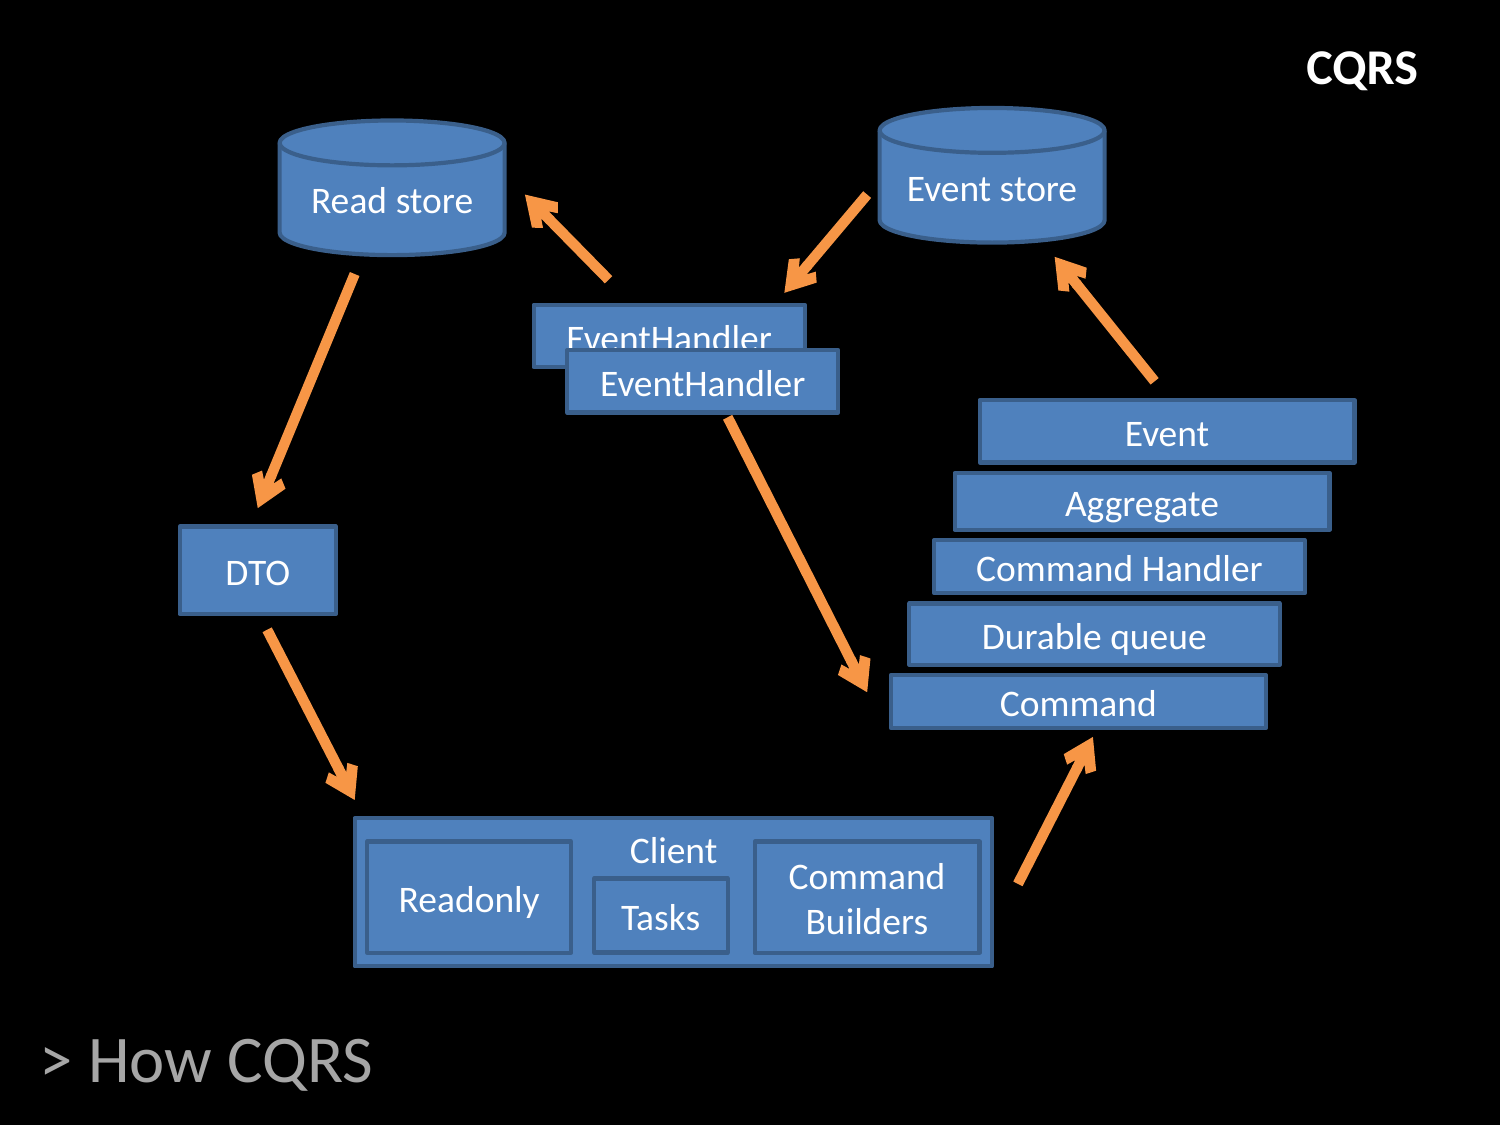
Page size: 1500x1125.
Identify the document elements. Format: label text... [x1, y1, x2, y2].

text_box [1054, 256, 1155, 382]
text_box EventHandler [532, 303, 807, 369]
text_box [257, 273, 355, 509]
text_box Read store [277, 118, 507, 258]
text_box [784, 194, 868, 294]
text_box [727, 417, 868, 693]
text_box Client [353, 816, 994, 968]
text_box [1017, 736, 1094, 885]
text_box Command [889, 673, 1268, 730]
text_box DTO [178, 524, 338, 616]
text_box CQRS [1291, 27, 1434, 103]
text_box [266, 629, 355, 801]
text_box EventHandler [565, 348, 840, 415]
title > How CQRS [24, 999, 1475, 1113]
text_box Event [978, 398, 1357, 465]
text_box Aggregate [953, 471, 1332, 532]
text_box Readonly [365, 839, 573, 955]
text_box Command Builders [753, 839, 982, 955]
text_box Command Handler [932, 538, 1307, 595]
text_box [524, 194, 609, 280]
text_box Tasks [592, 876, 730, 955]
text_box Durable queue [907, 601, 1282, 667]
text_box Event store [877, 105, 1107, 245]
